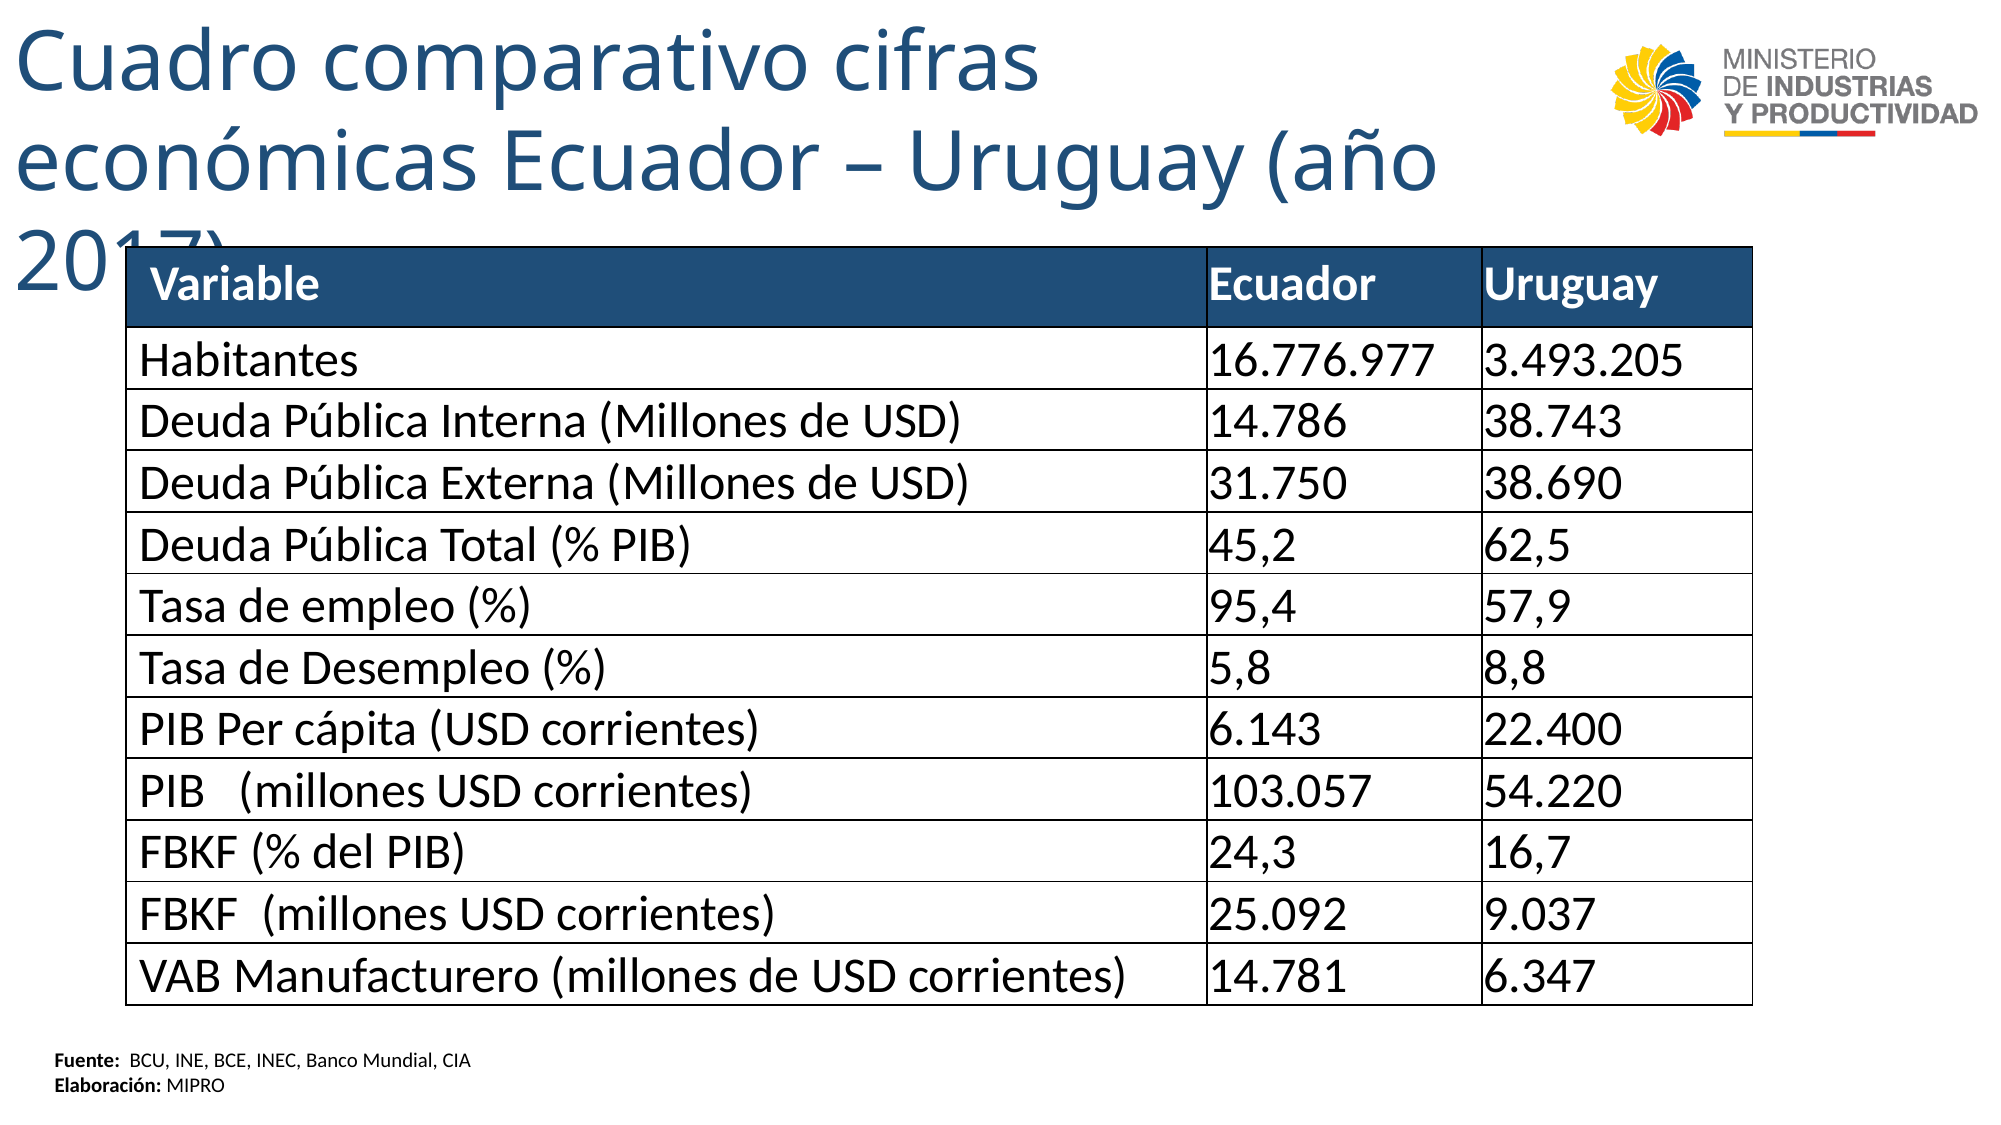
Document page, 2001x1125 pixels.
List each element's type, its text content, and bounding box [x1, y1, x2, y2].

picture [1565, 0, 2000, 181]
table_header Uruguay [1483, 248, 1752, 326]
table_cell Deuda Pública Interna (Millones de USD) [127, 390, 1206, 449]
table_cell PIB (millones USD corrientes) [127, 759, 1206, 819]
table_cell PIB Per cápita (USD corrientes) [127, 698, 1206, 757]
table_cell VAB Manufacturero (millones de USD corrientes) [127, 944, 1206, 1004]
table_cell 14.781 [1208, 944, 1481, 1004]
table_cell Tasa de Desempleo (%) [127, 636, 1206, 696]
table_cell 57,9 [1483, 574, 1752, 634]
table_cell 6.143 [1208, 698, 1481, 757]
table_cell Habitantes [127, 328, 1206, 388]
table_cell FBKF (millones USD corrientes) [127, 882, 1206, 942]
table_header Variable [127, 248, 1206, 326]
table_cell FBKF (% del PIB) [127, 821, 1206, 881]
table_cell 38.743 [1483, 390, 1752, 449]
table_header Ecuador [1208, 248, 1481, 326]
table_cell 62,5 [1483, 513, 1752, 573]
text_box Fuente: BCU, INE, BCE, INEC, Banco Mundial, CIA Elaboración: MIPRO [39, 1039, 533, 1104]
table_cell 8,8 [1483, 636, 1752, 696]
table_cell 3.493.205 [1483, 328, 1752, 388]
table_cell Tasa de empleo (%) [127, 574, 1206, 634]
table_cell Deuda Pública Externa (Millones de USD) [127, 451, 1206, 511]
table_cell Deuda Pública Total (% PIB) [127, 513, 1206, 573]
table_cell 14.786 [1208, 390, 1481, 449]
table_cell 5,8 [1208, 636, 1481, 696]
table_cell 22.400 [1483, 698, 1752, 757]
table_cell 25.092 [1208, 882, 1481, 942]
table_cell 45,2 [1208, 513, 1481, 573]
text_box Cuadro comparativo cifras económicas Ecuador – Uruguay (año 2017) [0, 0, 1461, 315]
table_cell 95,4 [1208, 574, 1481, 634]
table_cell 9.037 [1483, 882, 1752, 942]
table_cell 16.776.977 [1208, 328, 1481, 388]
table_cell 38.690 [1483, 451, 1752, 511]
table_cell 24,3 [1208, 821, 1481, 881]
table_cell 54.220 [1483, 759, 1752, 819]
table_cell 31.750 [1208, 451, 1481, 511]
table_cell 103.057 [1208, 759, 1481, 819]
table_cell 6.347 [1483, 944, 1752, 1004]
table_cell 16,7 [1483, 821, 1752, 881]
